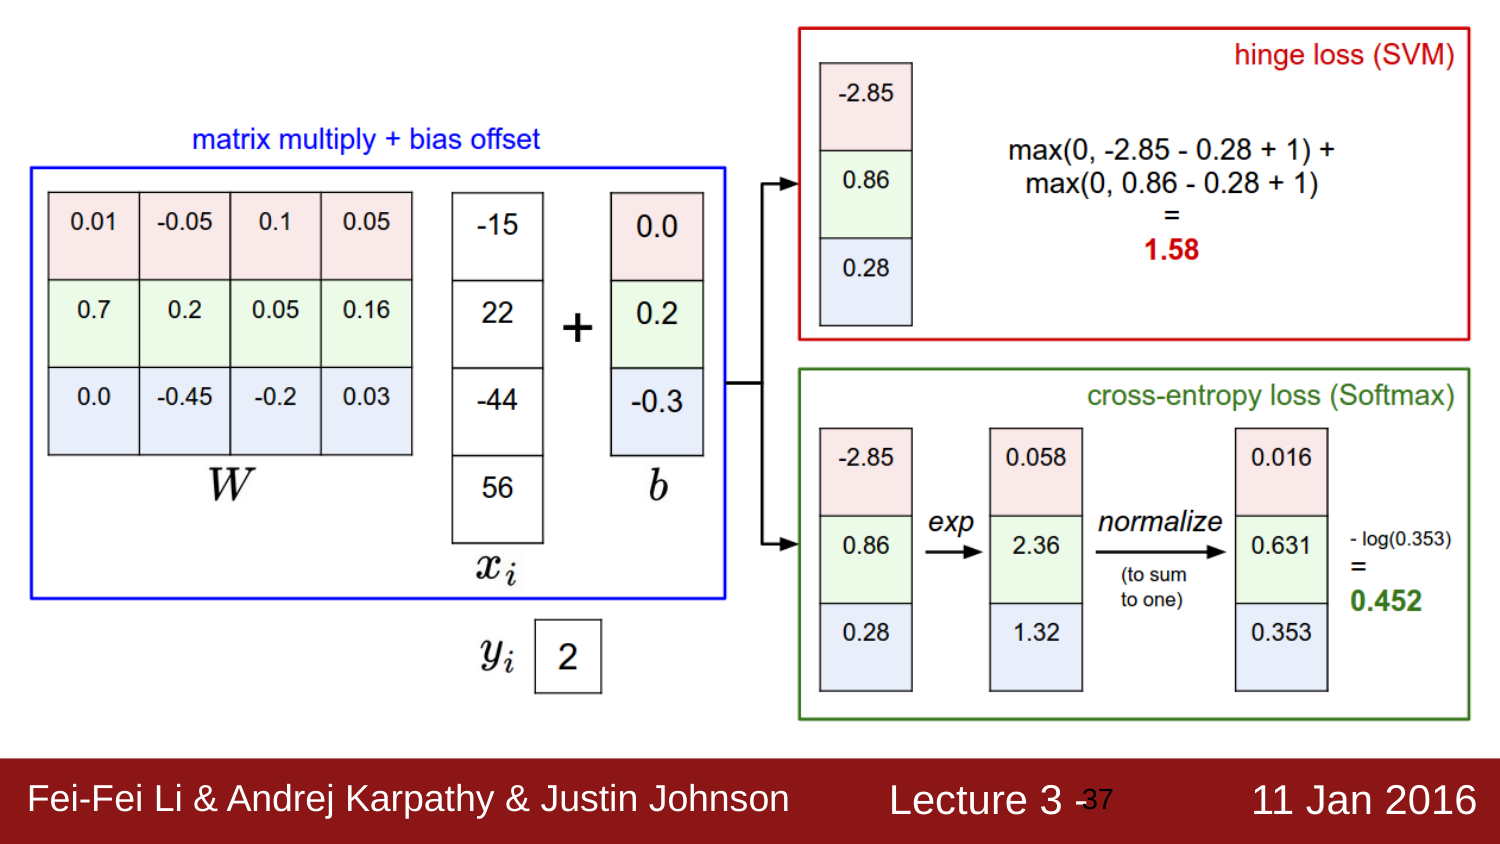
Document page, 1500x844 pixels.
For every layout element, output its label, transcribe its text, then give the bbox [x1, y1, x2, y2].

picture [24, 5, 1475, 729]
slide_number ‹#› [1066, 765, 1157, 831]
